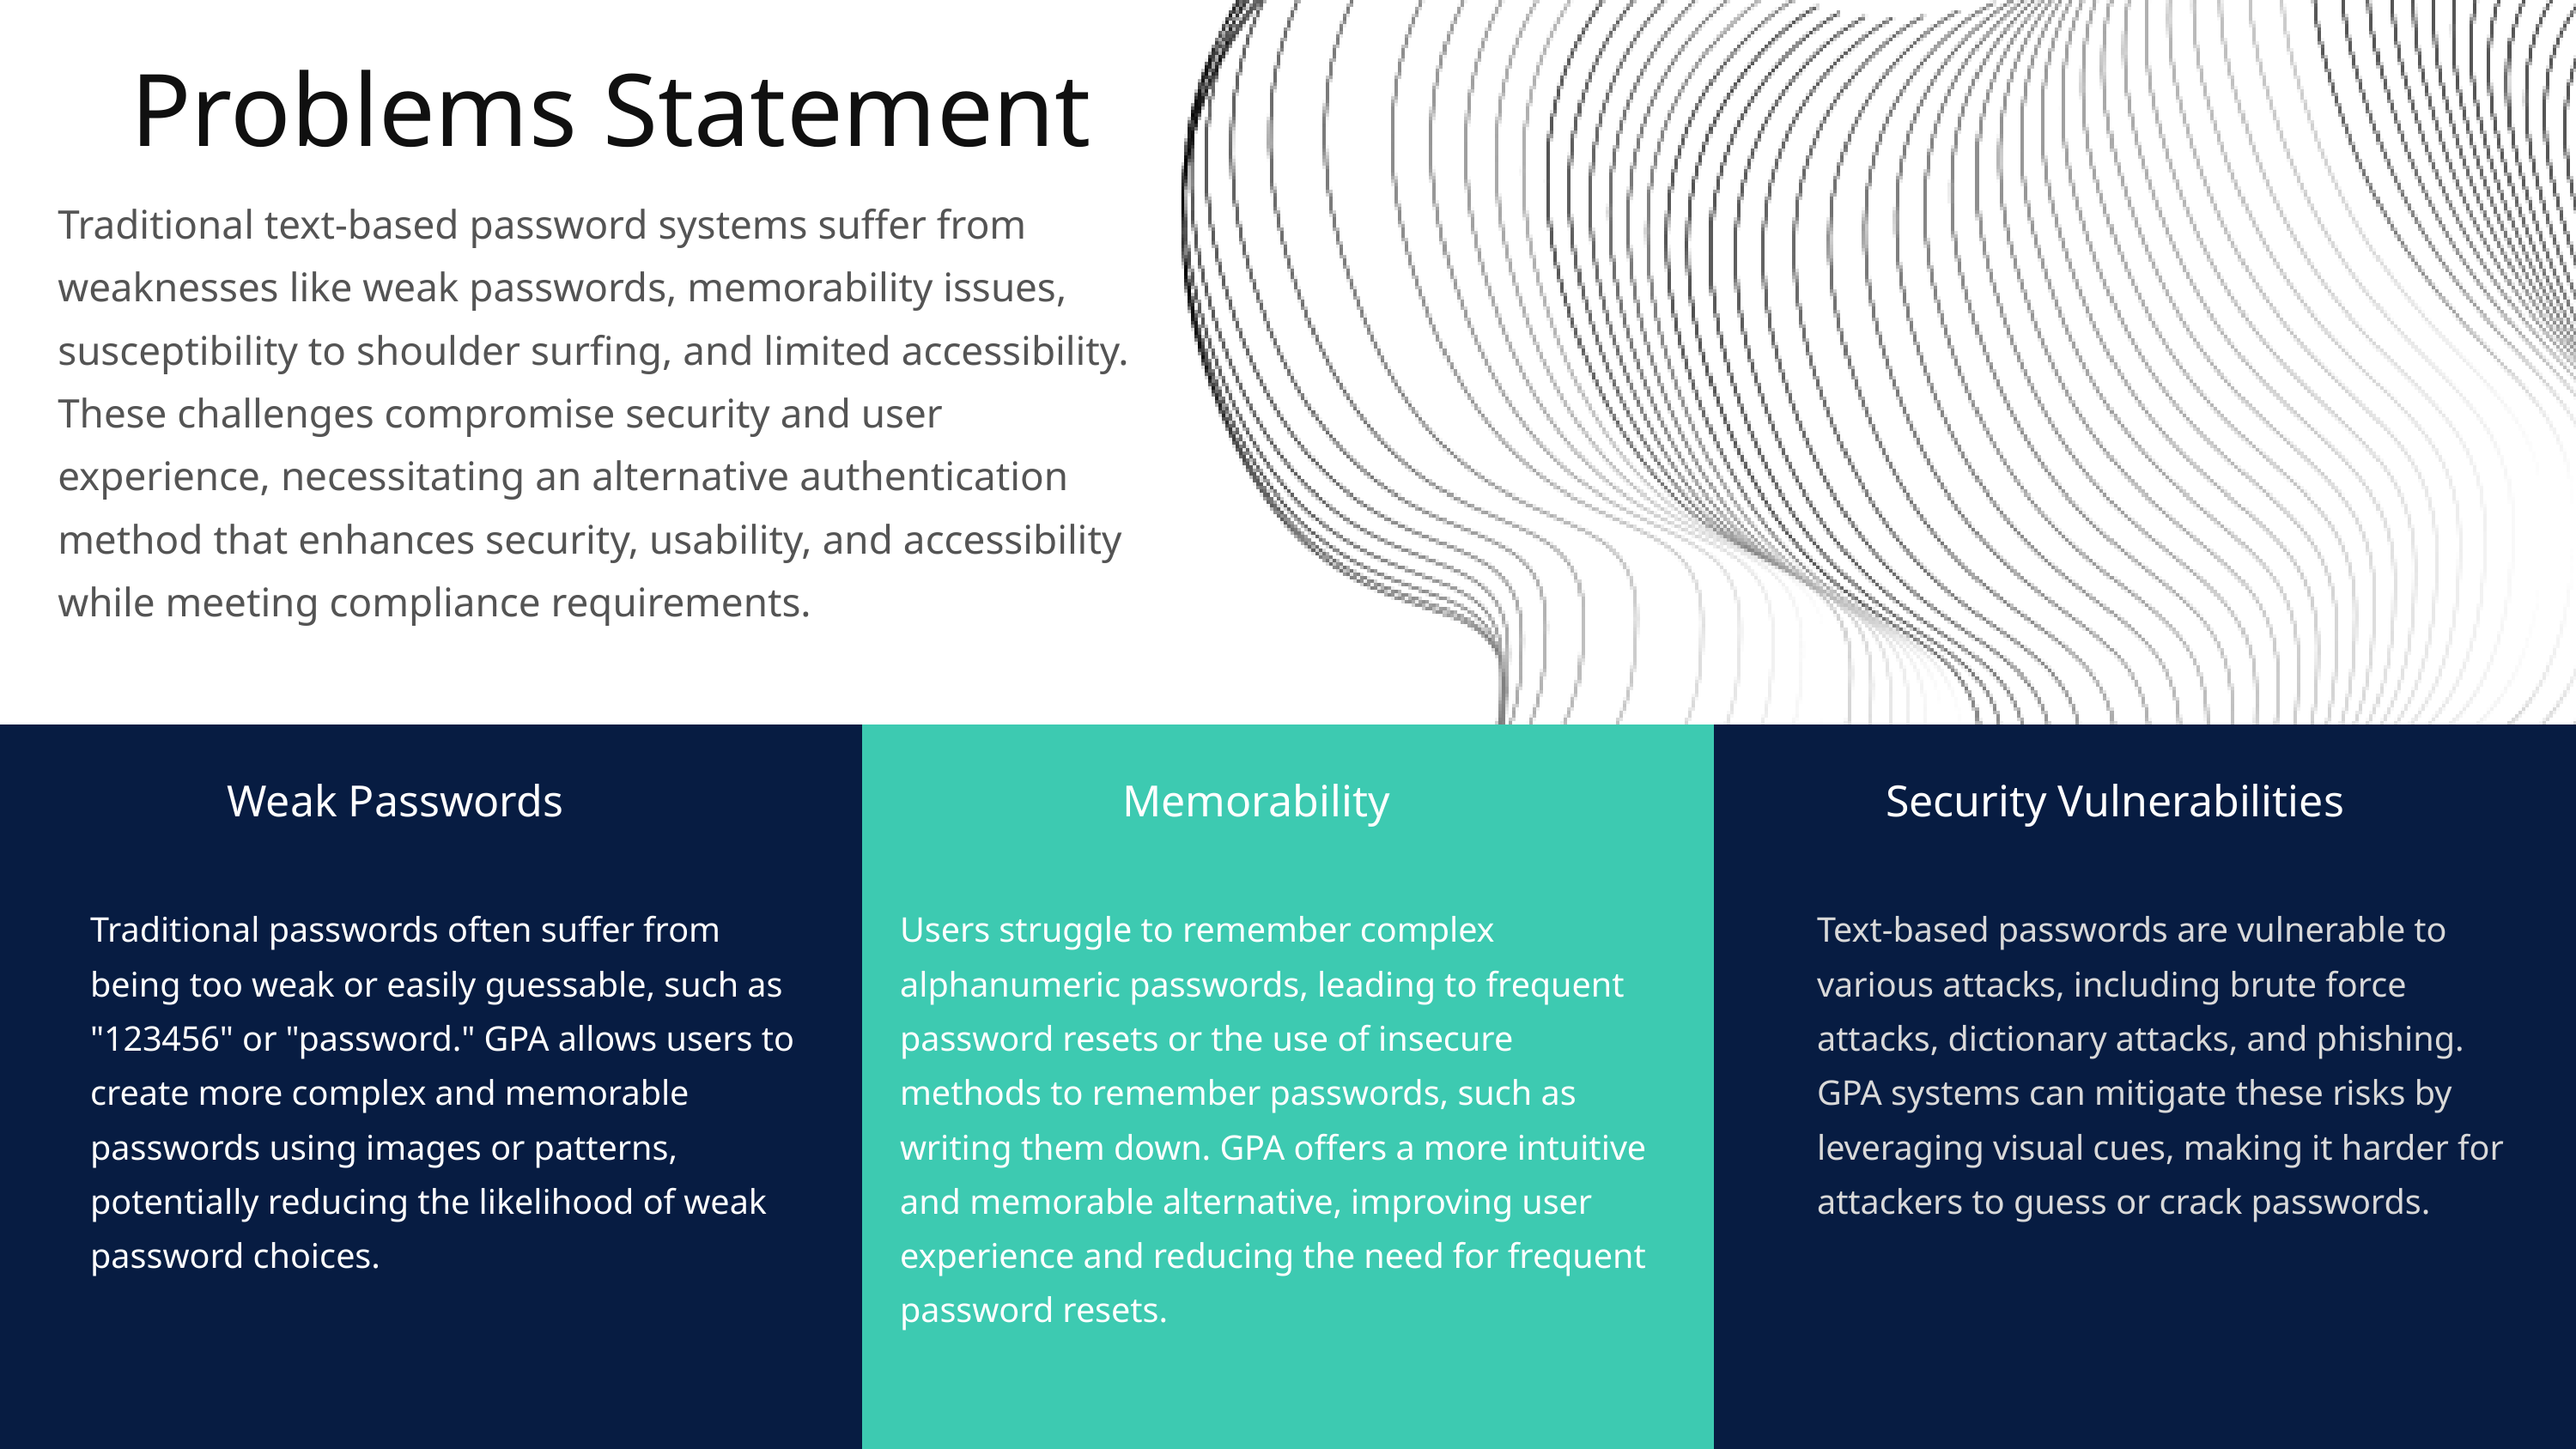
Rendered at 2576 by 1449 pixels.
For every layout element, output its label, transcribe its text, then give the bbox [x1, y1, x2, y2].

text_box Problems Statement [79, 45, 1143, 167]
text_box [1713, 724, 2576, 1449]
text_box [0, 724, 860, 1449]
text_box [861, 724, 1712, 1449]
text_box [1181, 0, 2576, 724]
text_box Traditional text-based password systems suffer from weaknesses like weak passwords, memorability issues, susceptibility to shoulder surfing, and limited accessibility. These challenges compromise security and user experience, necessitating an alternative authentication method that enhances security, usability, and accessibility while meeting compliance requirements. [58, 184, 1165, 625]
